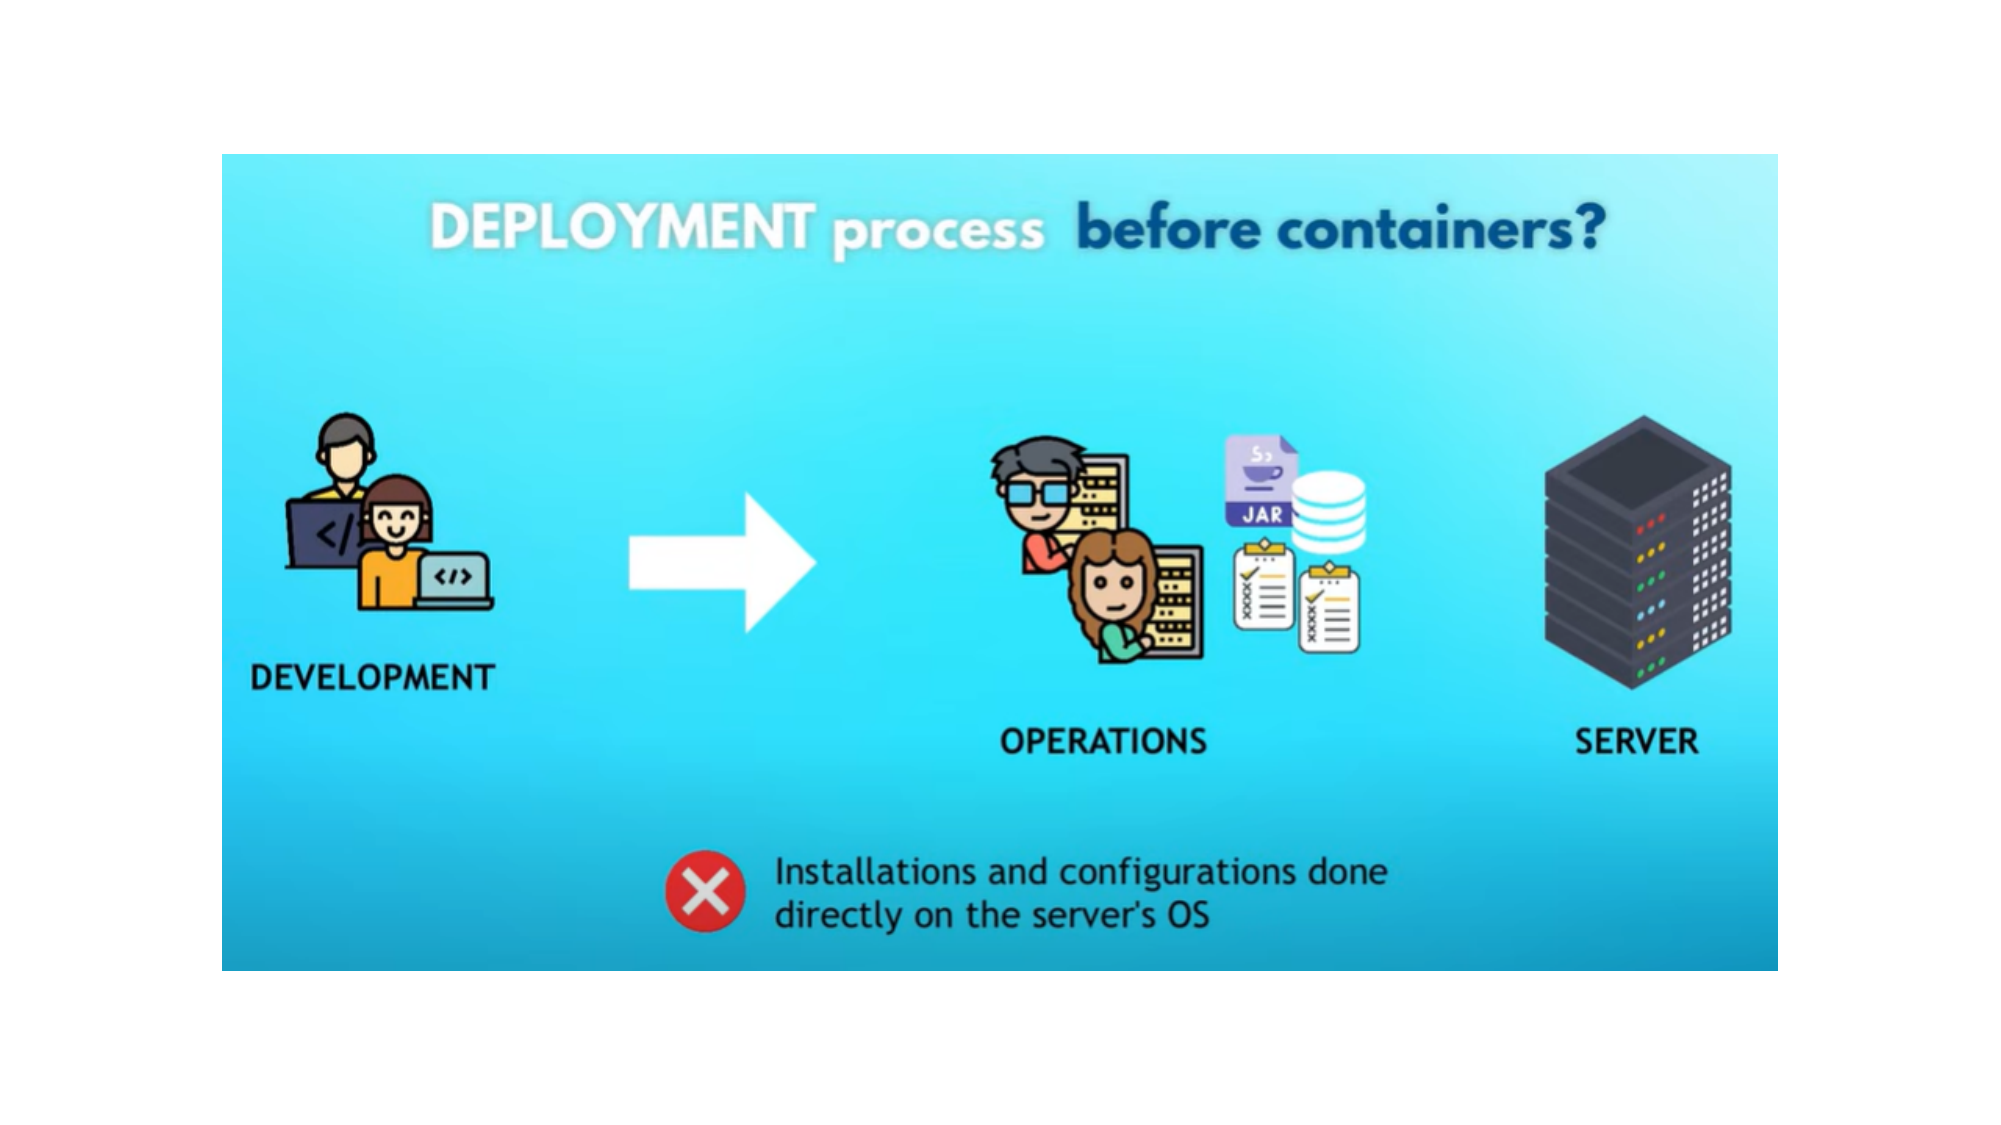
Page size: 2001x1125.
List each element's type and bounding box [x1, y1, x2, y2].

picture [222, 154, 1778, 971]
